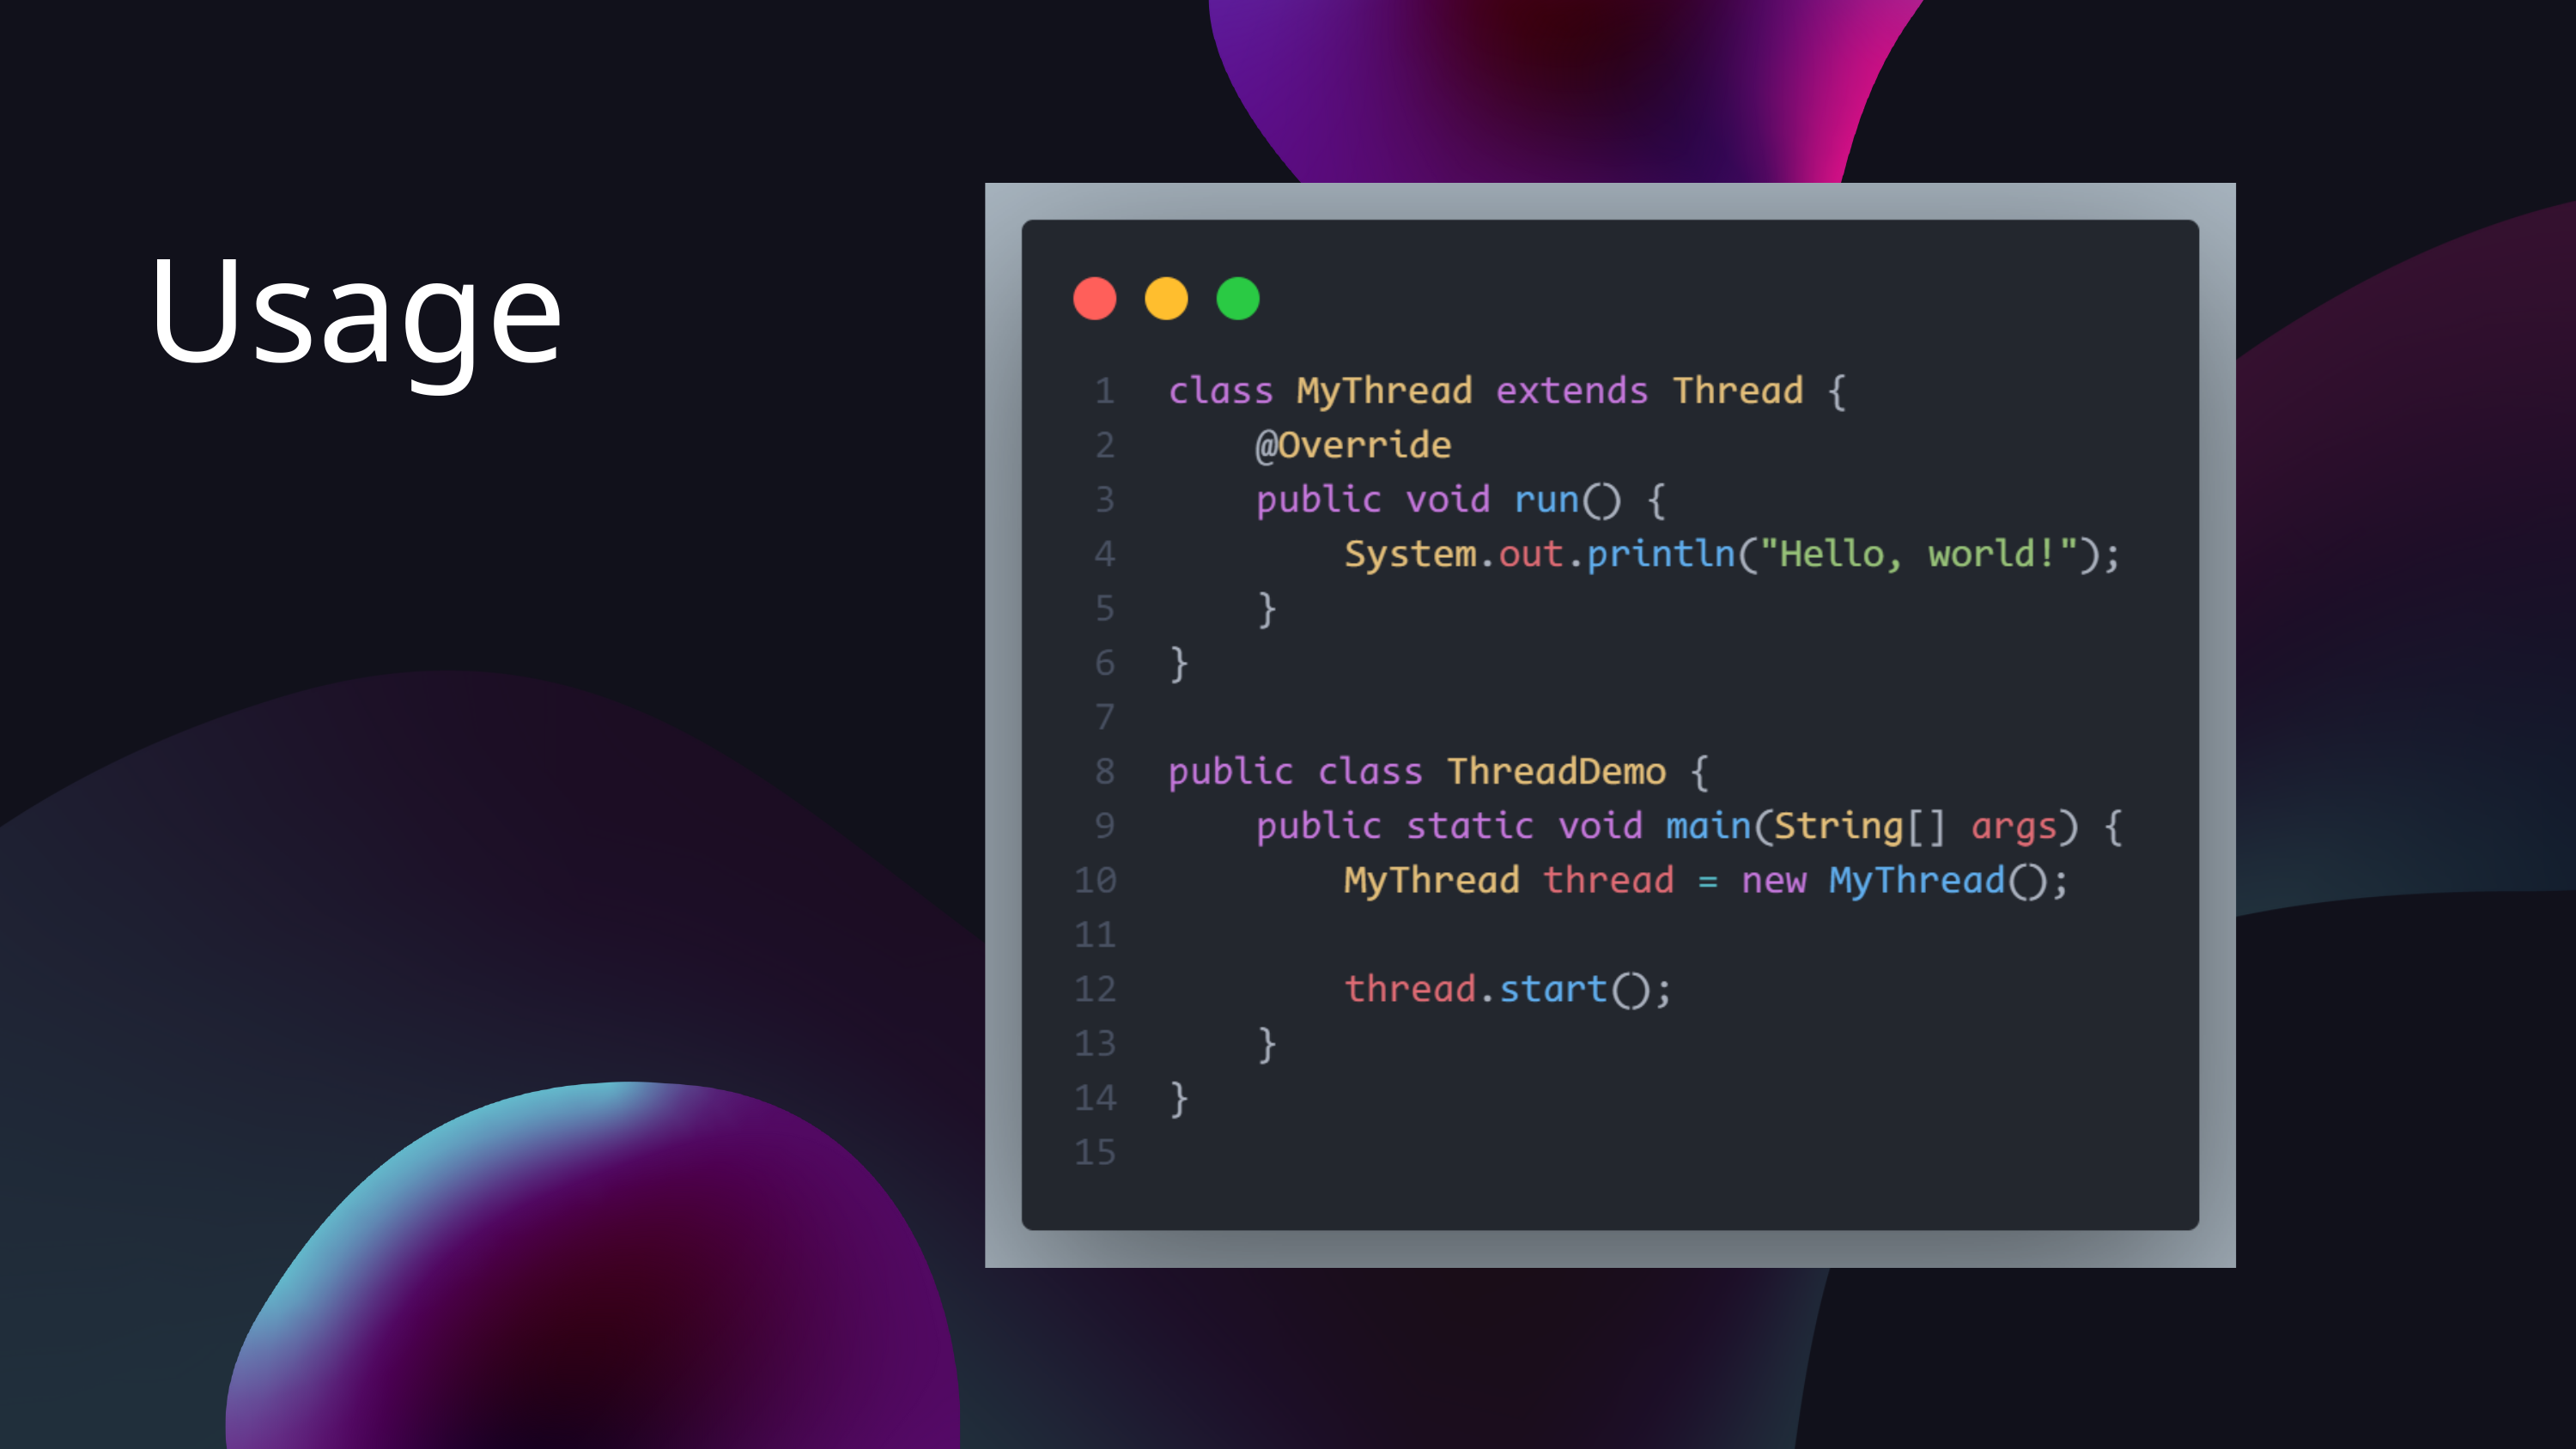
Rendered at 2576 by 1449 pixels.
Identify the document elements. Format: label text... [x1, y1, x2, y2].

text_box Usage [144, 233, 1093, 391]
text_box [1208, 0, 2013, 183]
text_box [225, 1082, 961, 1449]
text_box [0, 183, 2576, 1449]
text_box [985, 183, 2237, 1268]
